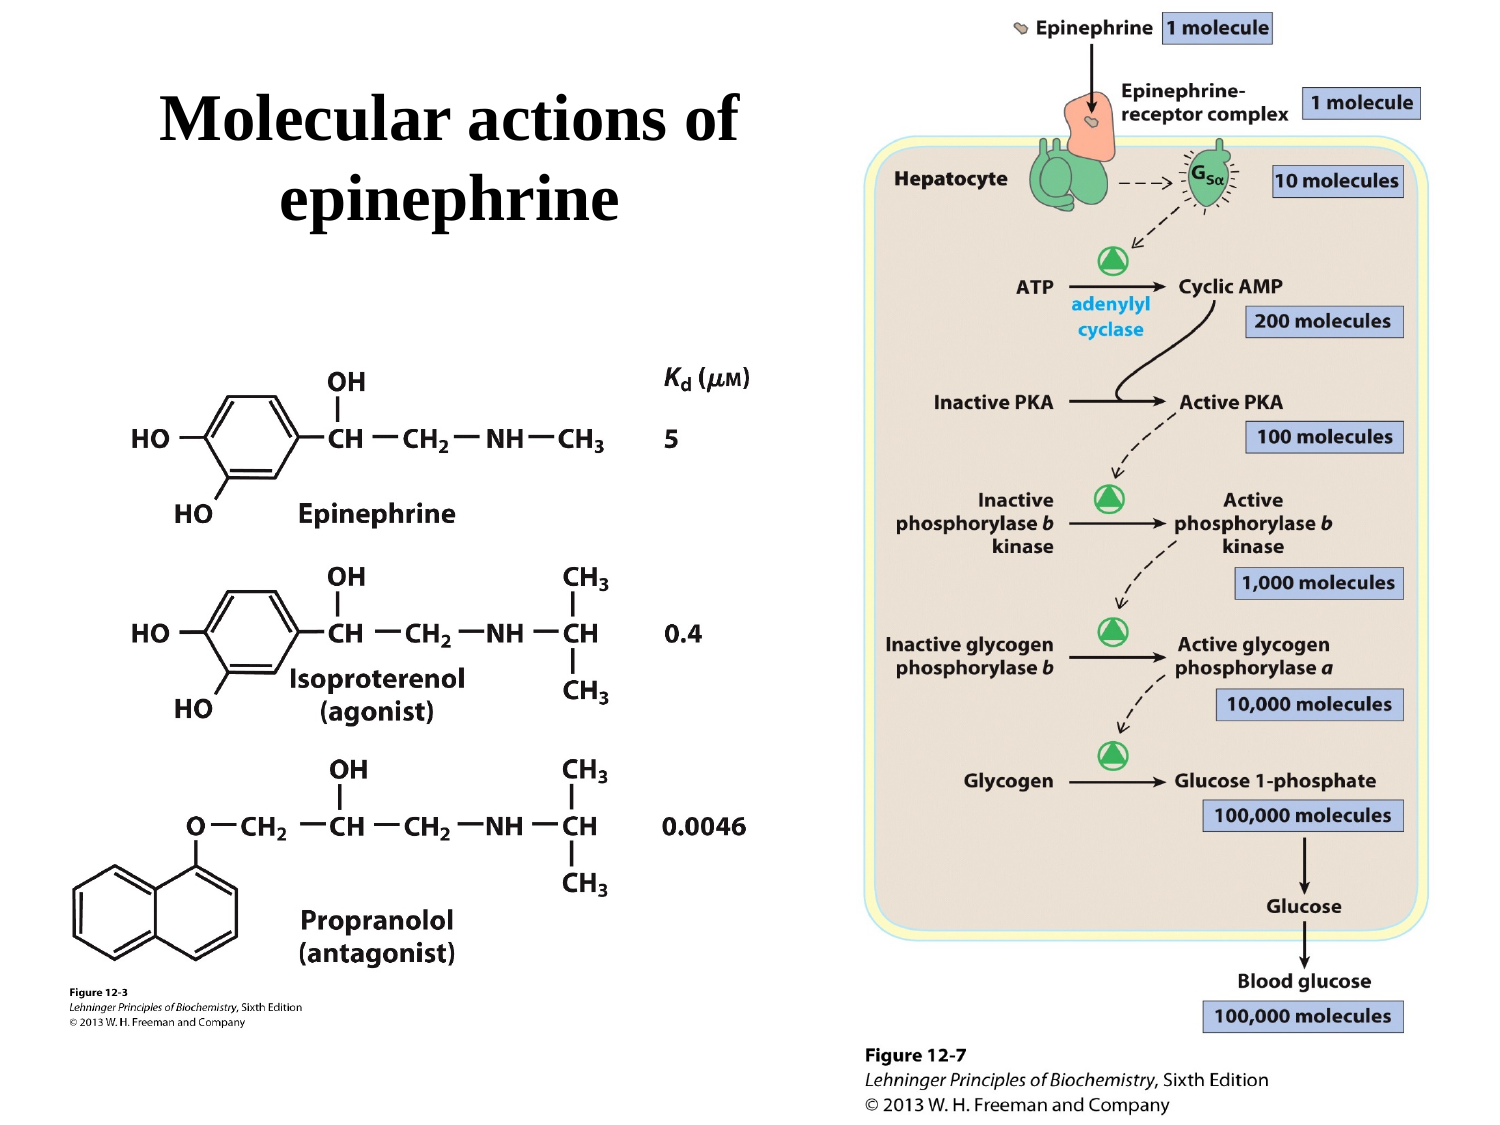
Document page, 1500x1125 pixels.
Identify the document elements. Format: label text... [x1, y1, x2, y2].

picture [64, 361, 757, 1030]
text_box Molecular actions of epinephrine [20, 66, 856, 241]
picture [856, 6, 1436, 1118]
